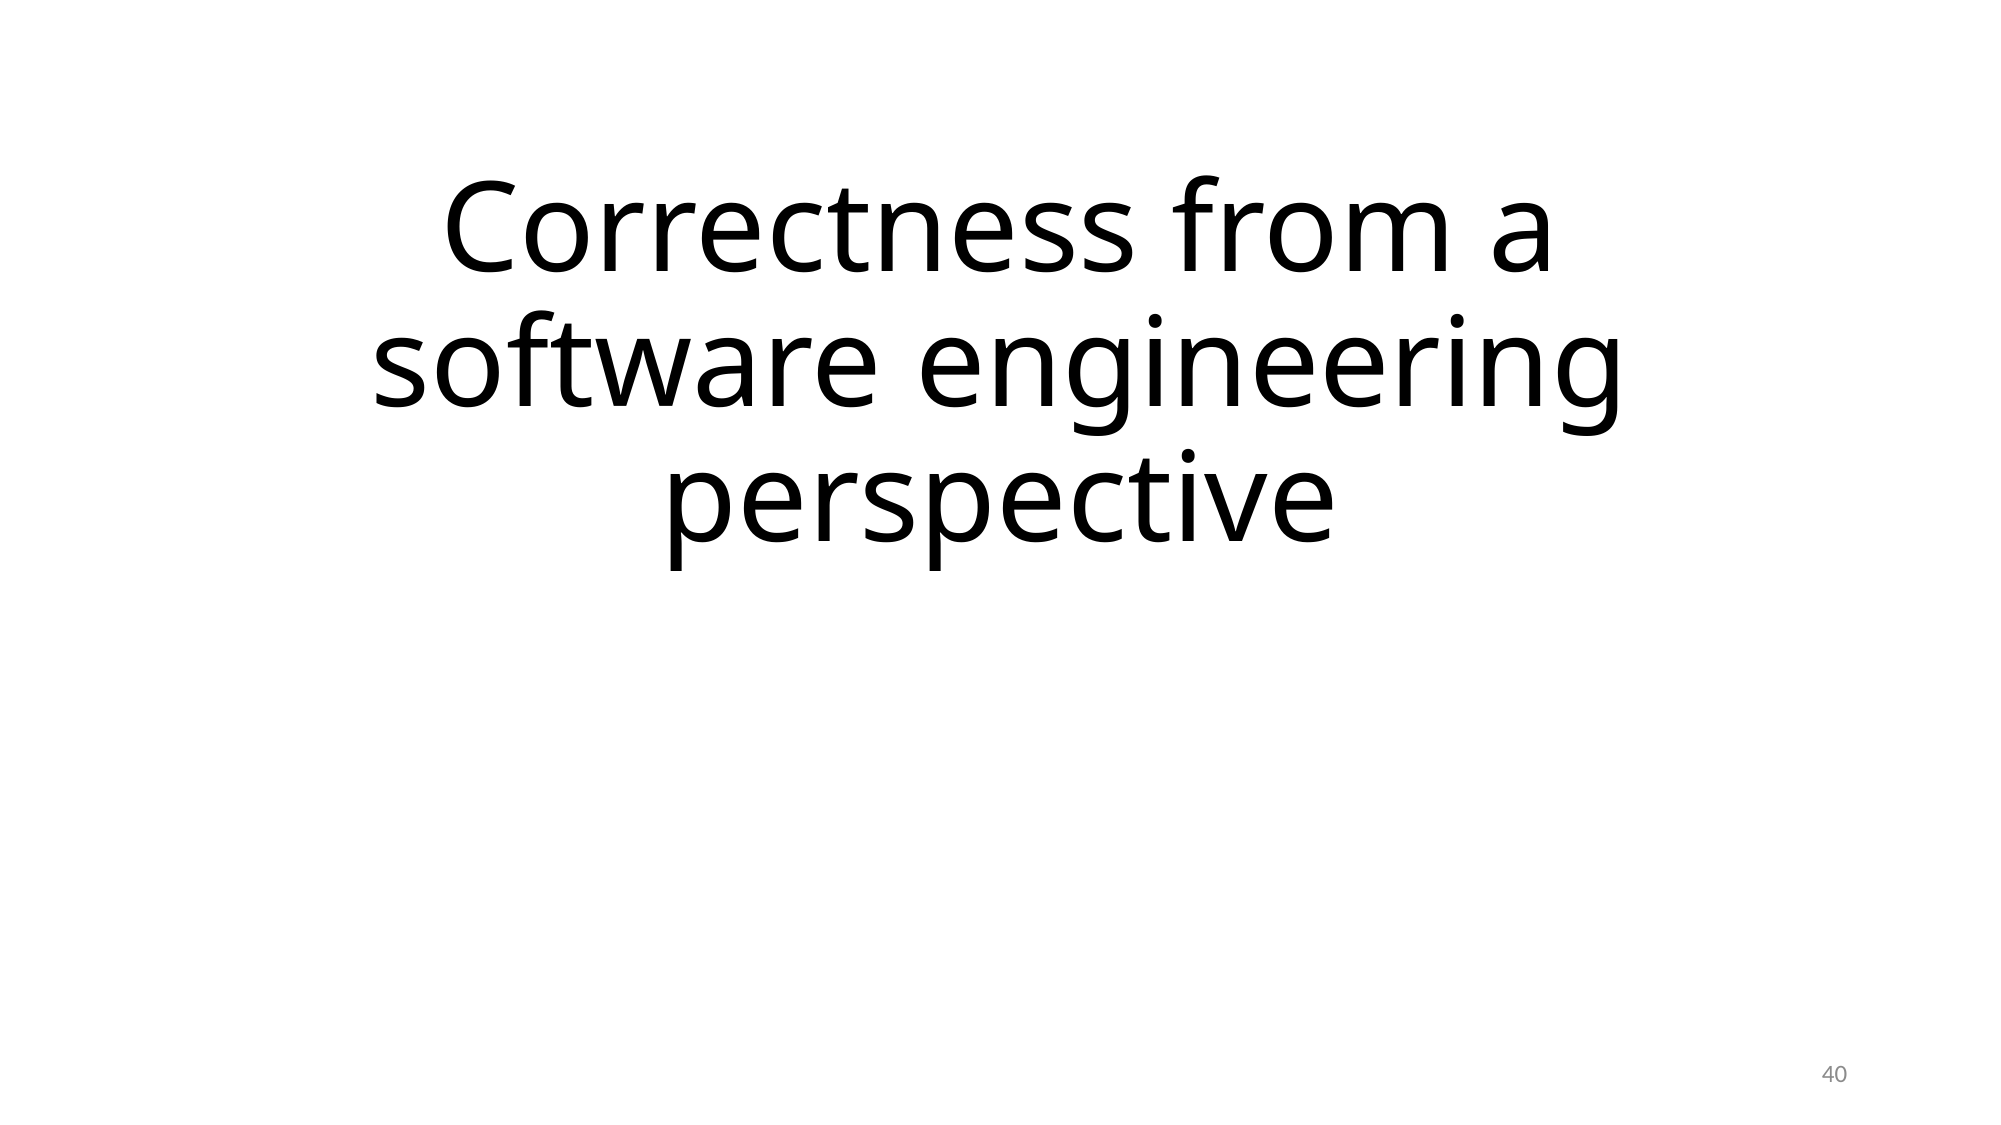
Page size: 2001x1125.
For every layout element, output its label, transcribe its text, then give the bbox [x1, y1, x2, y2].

title Correctness from a software engineering perspective [249, 184, 1750, 576]
slide_number 40 [1412, 1042, 1863, 1103]
